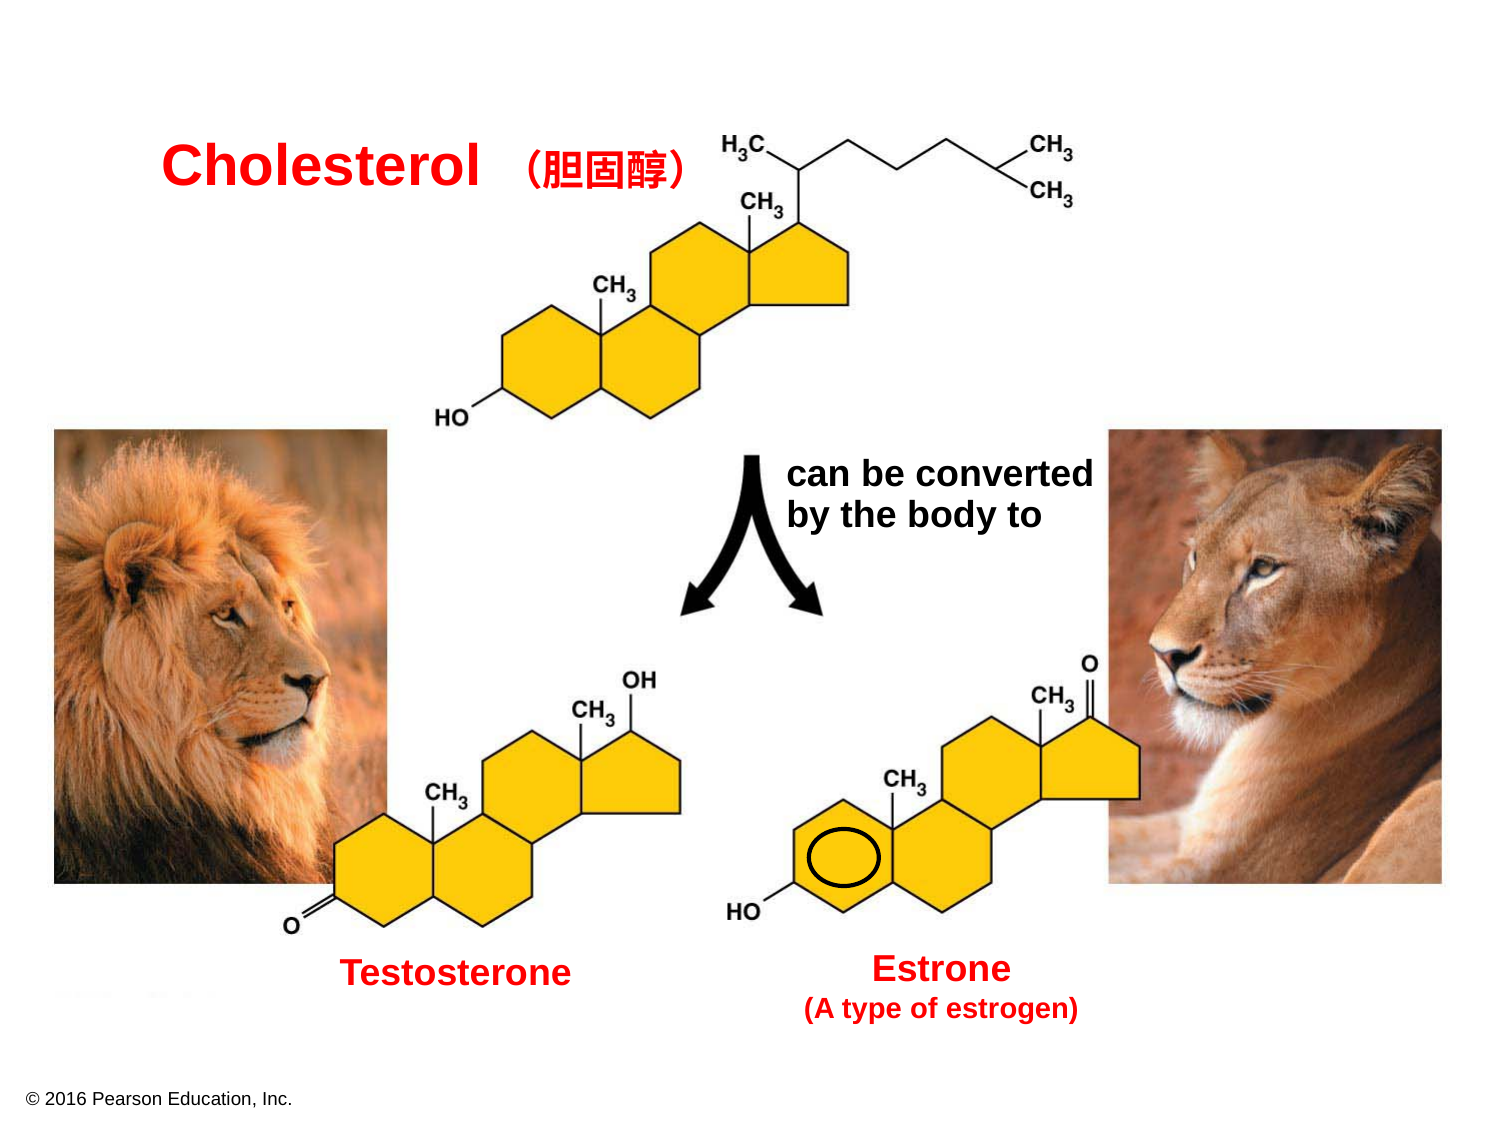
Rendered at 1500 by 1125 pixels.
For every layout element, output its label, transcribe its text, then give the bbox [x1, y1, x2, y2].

picture [47, 127, 1450, 998]
text_box Estrone (A type of estrogen) [803, 1006, 1080, 1025]
